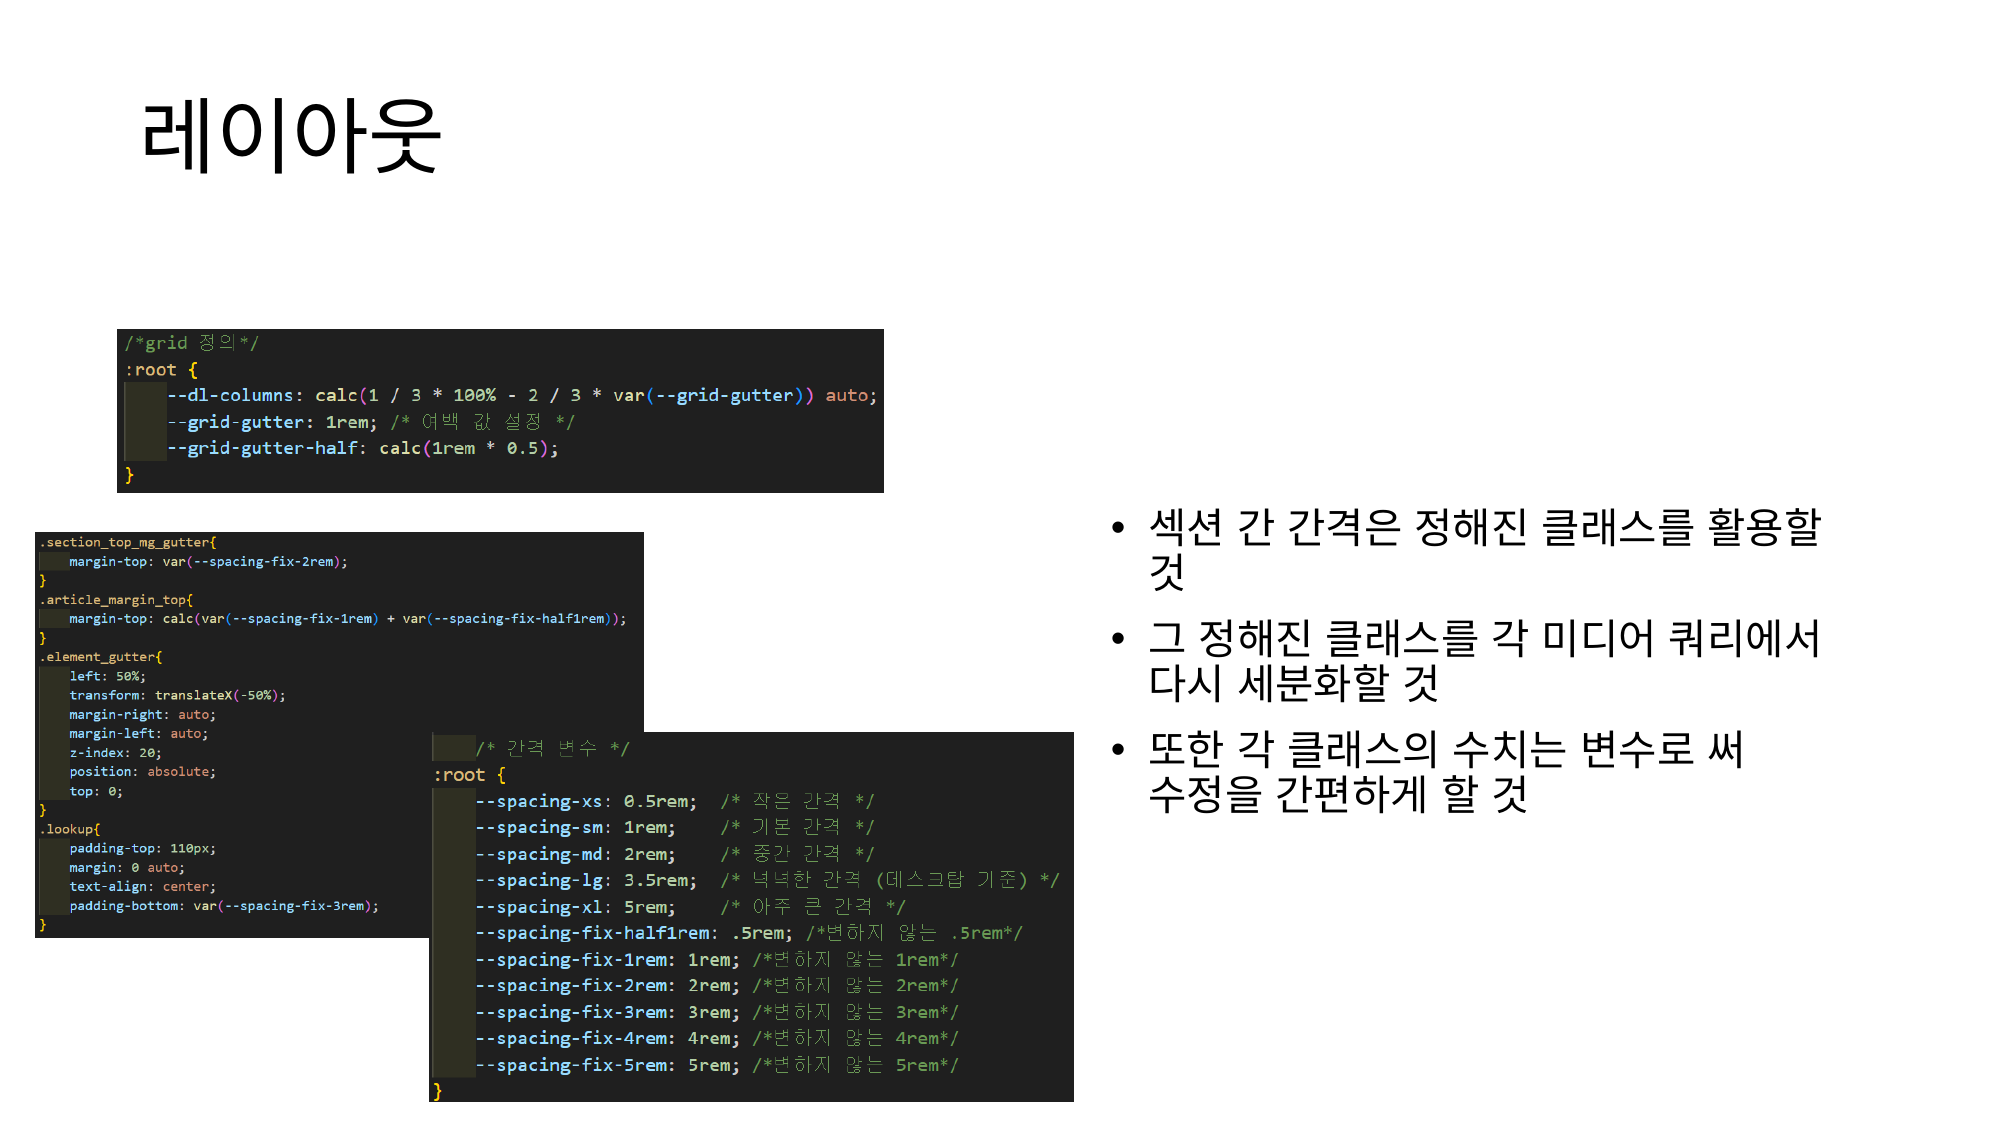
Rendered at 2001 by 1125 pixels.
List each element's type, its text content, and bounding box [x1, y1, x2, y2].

picture [117, 329, 884, 493]
picture [35, 532, 1074, 1102]
list 섹션 간 간격은 정해진 클래스를 활용할 것 그 정해진 클래스를 각 미디어 쿼리에서 다시 세분화할 것 또한 각 클래스의 수치는 변수로 써 수정을 간편하게 할 것 [1095, 368, 1863, 1024]
title 레이아웃 [124, 51, 1862, 230]
